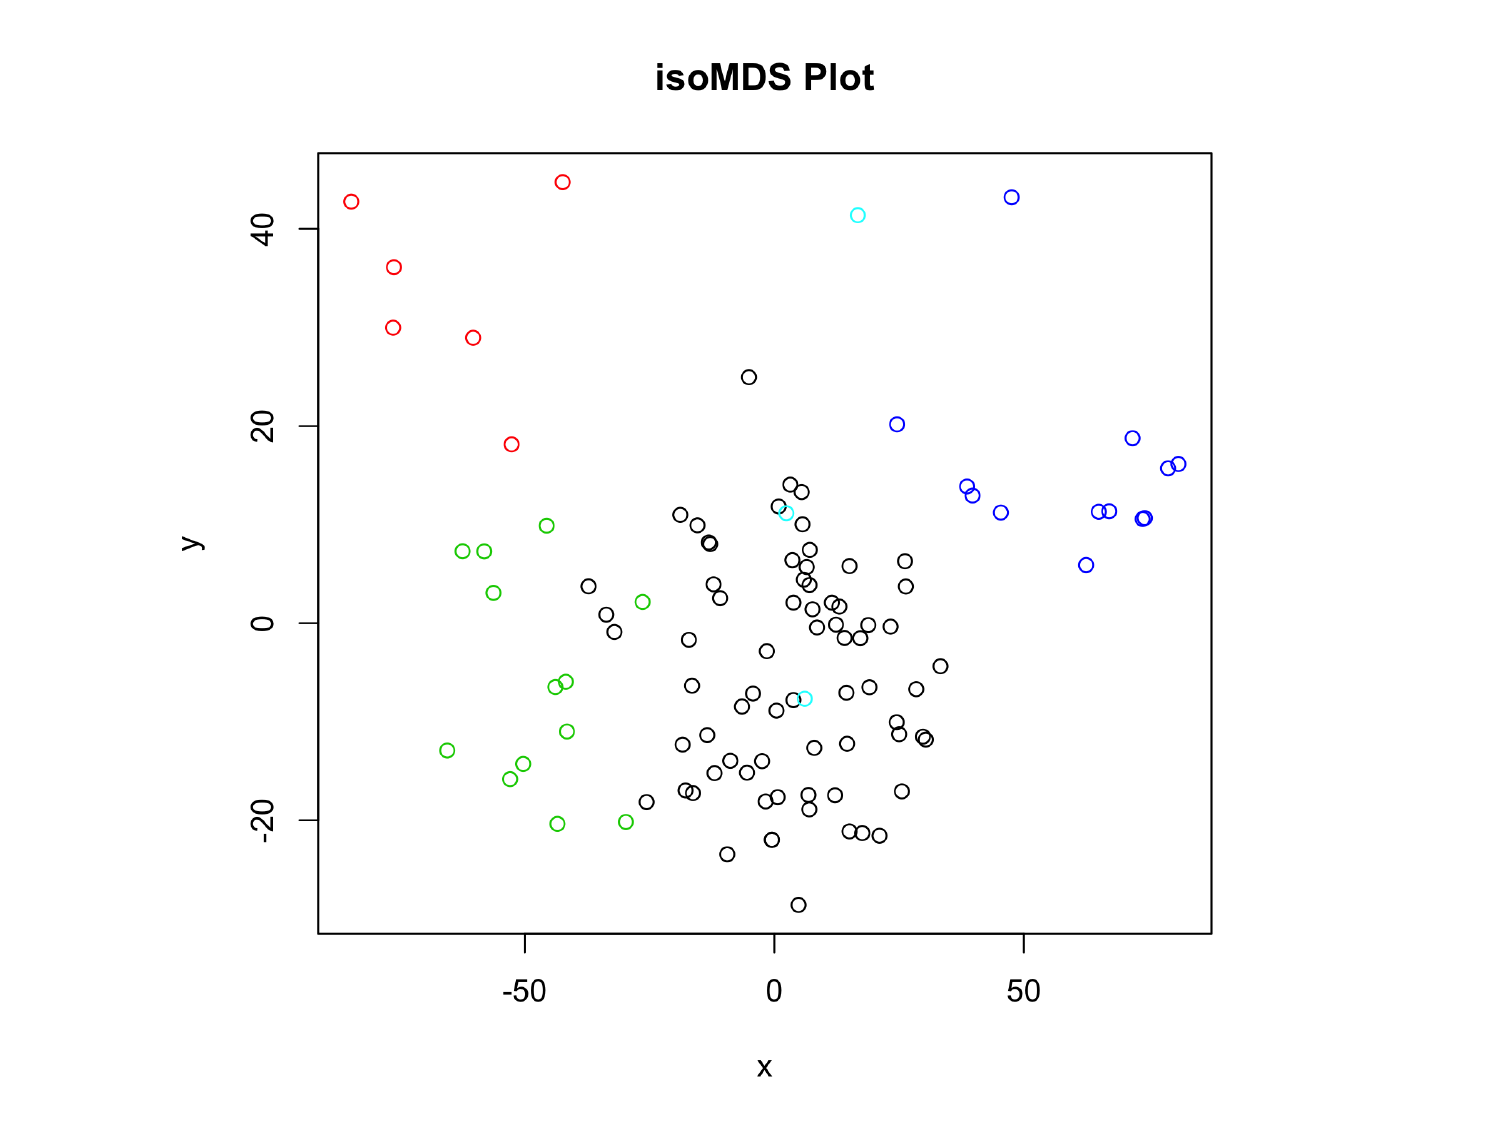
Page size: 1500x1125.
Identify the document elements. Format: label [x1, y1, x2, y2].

picture [163, 0, 1290, 1125]
